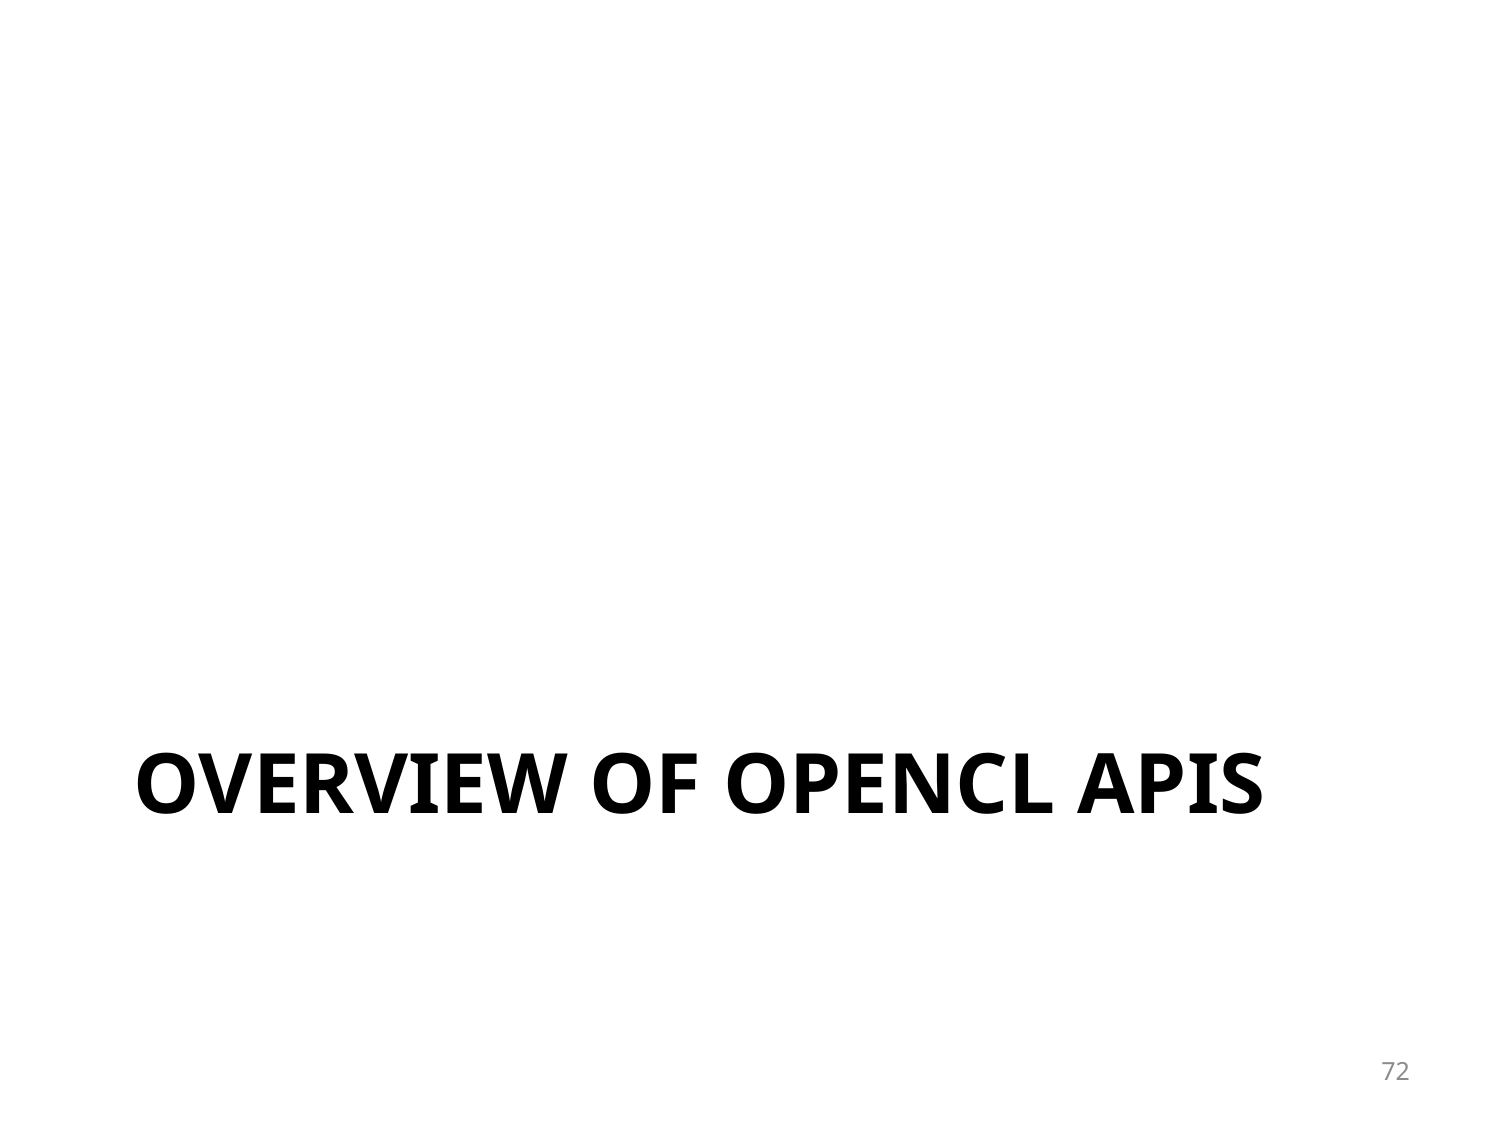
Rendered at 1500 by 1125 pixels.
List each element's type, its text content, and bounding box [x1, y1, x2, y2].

slide_number 72 [1074, 1042, 1425, 1103]
title Overview of OpenCL APIs [118, 722, 1394, 947]
